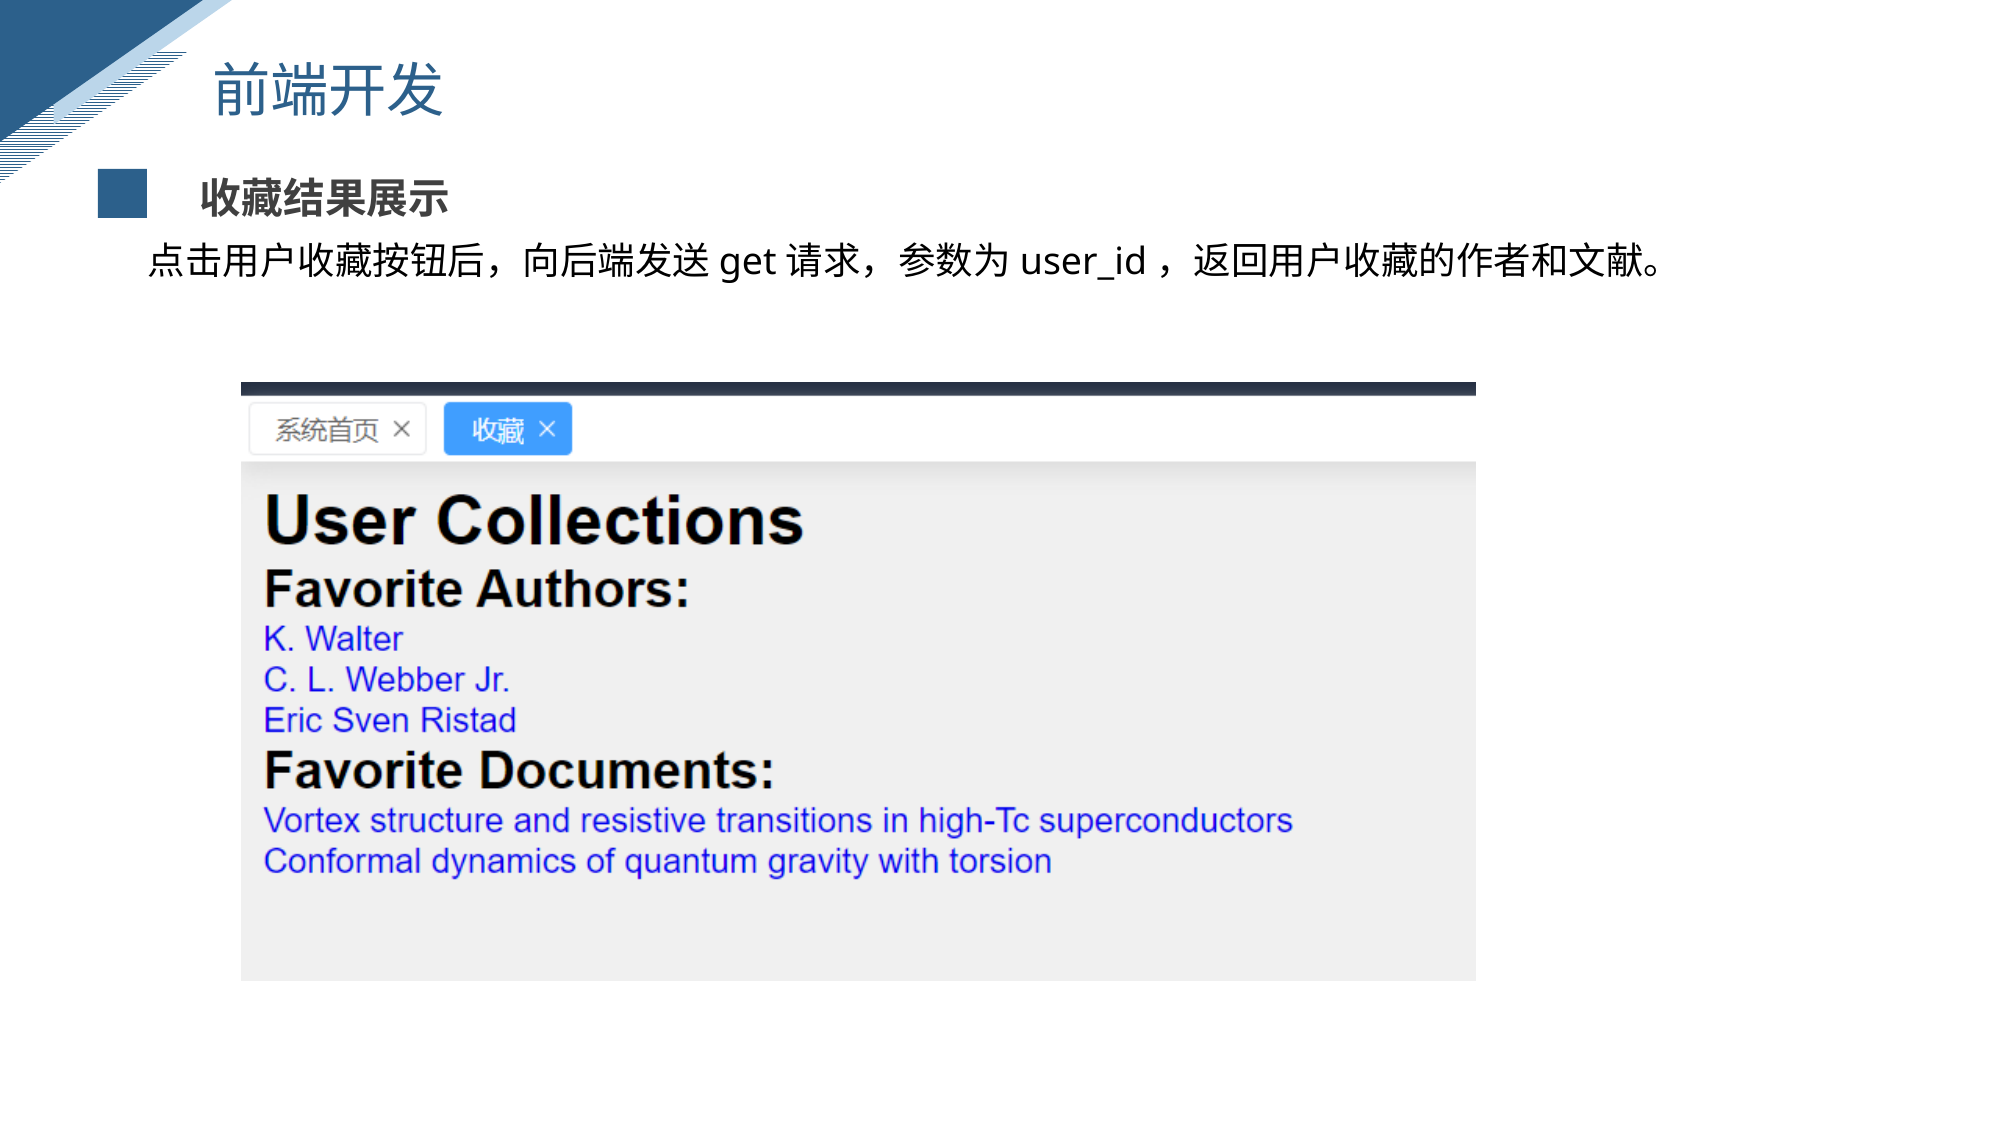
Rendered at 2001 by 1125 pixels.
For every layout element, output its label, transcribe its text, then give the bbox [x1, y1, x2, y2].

text_box 前端开发 [197, 46, 755, 131]
text_box [97, 168, 148, 219]
text_box 点击用户收藏按钮后，向后端发送get请求，参数为user_id，返回用户收藏的作者和文献。 [132, 229, 1815, 371]
picture [240, 381, 1476, 981]
text_box 收藏结果展示 [185, 164, 912, 229]
